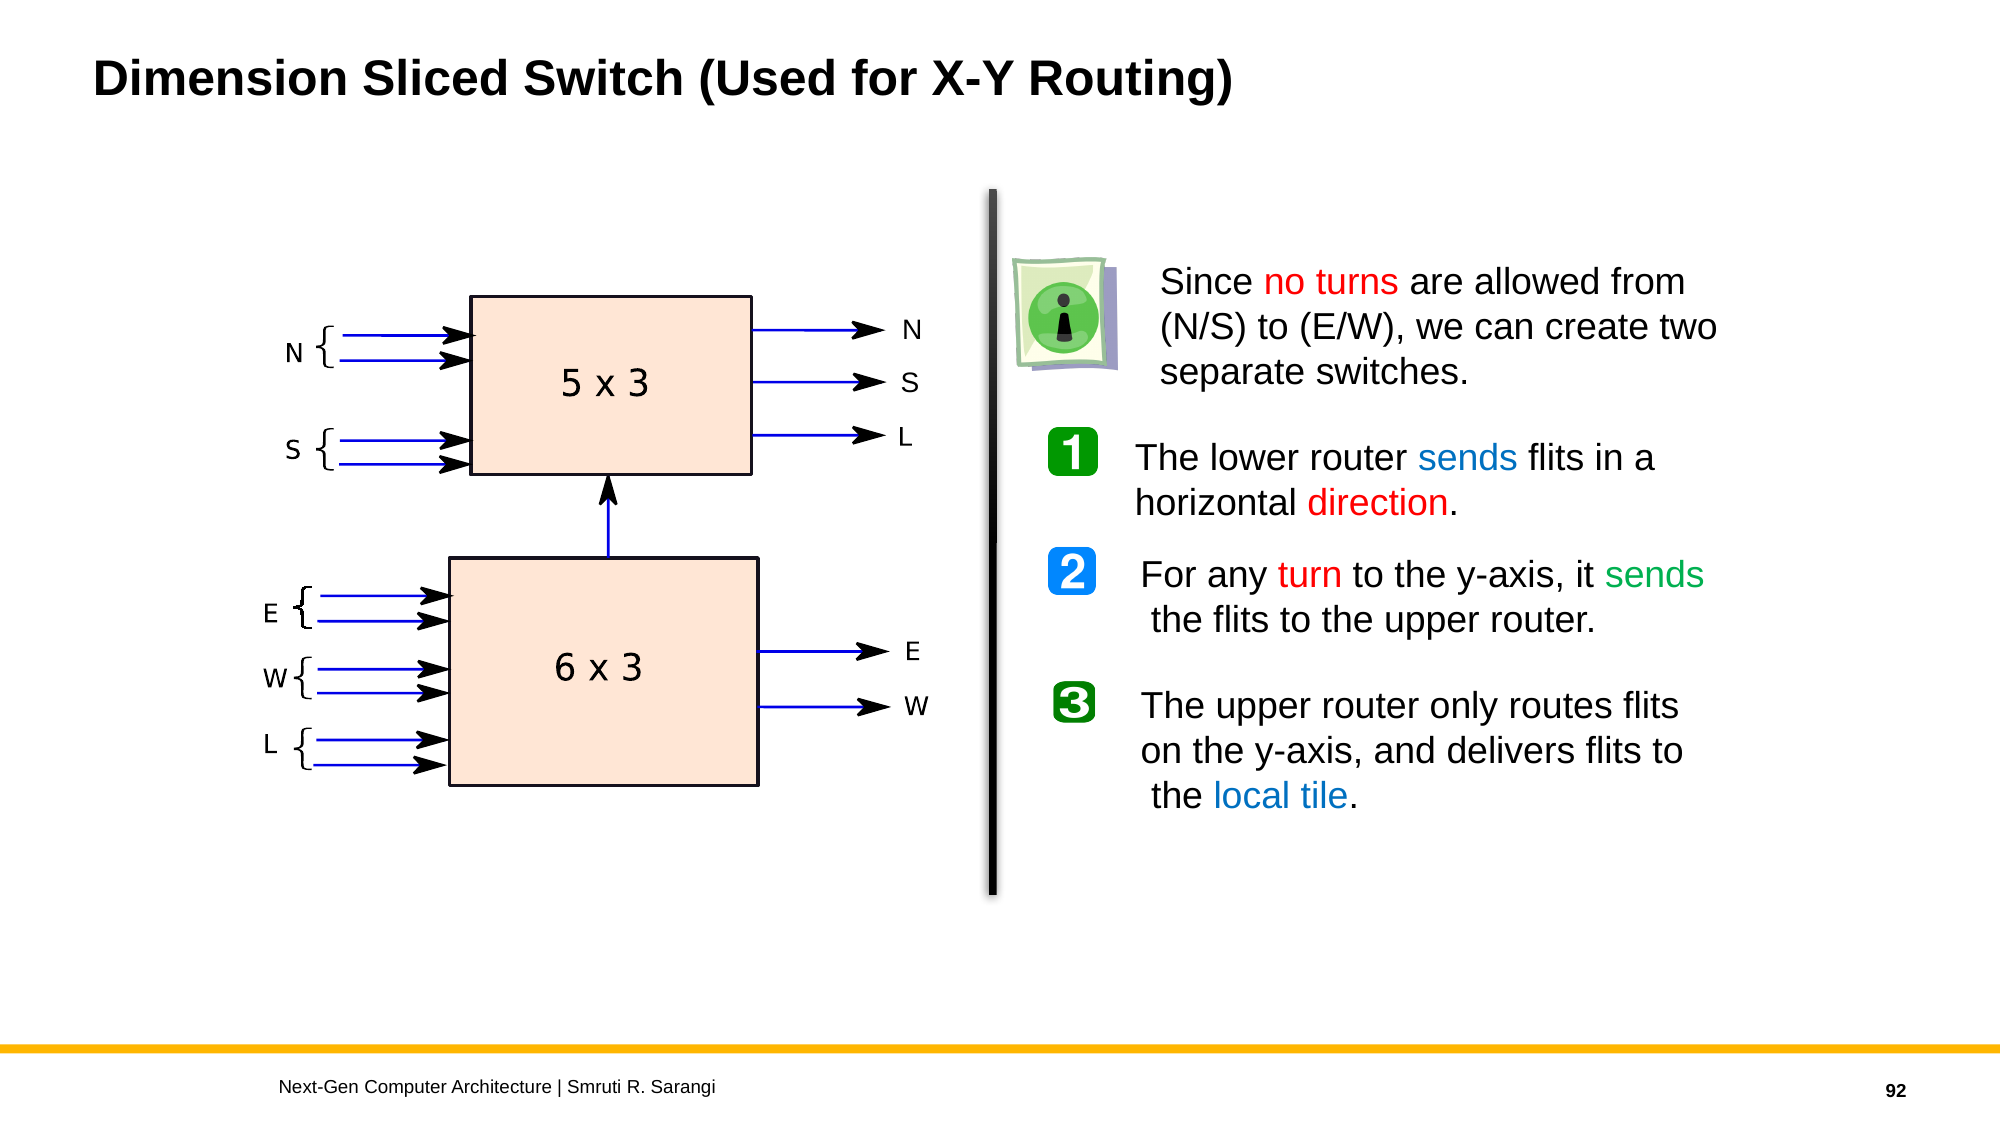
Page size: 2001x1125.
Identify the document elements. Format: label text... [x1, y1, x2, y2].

title Dimension Sliced Switch (Used for X-Y Routing) [78, 45, 1578, 180]
text_box Since no turns are allowed from (N/S) to (E/W), we can create two separate switches. [1145, 249, 1734, 400]
slide_number 92 [1711, 1071, 1922, 1109]
text_box For any turn to the y-axis, it sends the flits to the upper router. [1125, 542, 1720, 648]
text_box The lower router sends flits in a horizontal direction. [1120, 426, 1681, 531]
footer Next-Gen Computer Architecture | Smruti R. Sarangi [263, 1067, 1464, 1105]
picture [1048, 427, 1098, 477]
picture [1048, 680, 1101, 726]
text_box The upper router only routes flits on the y-axis, and delivers flits to the local tile. [1125, 673, 1705, 823]
picture [1048, 543, 1096, 595]
picture [1012, 257, 1118, 371]
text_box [263, 296, 929, 786]
text_box [989, 189, 997, 895]
